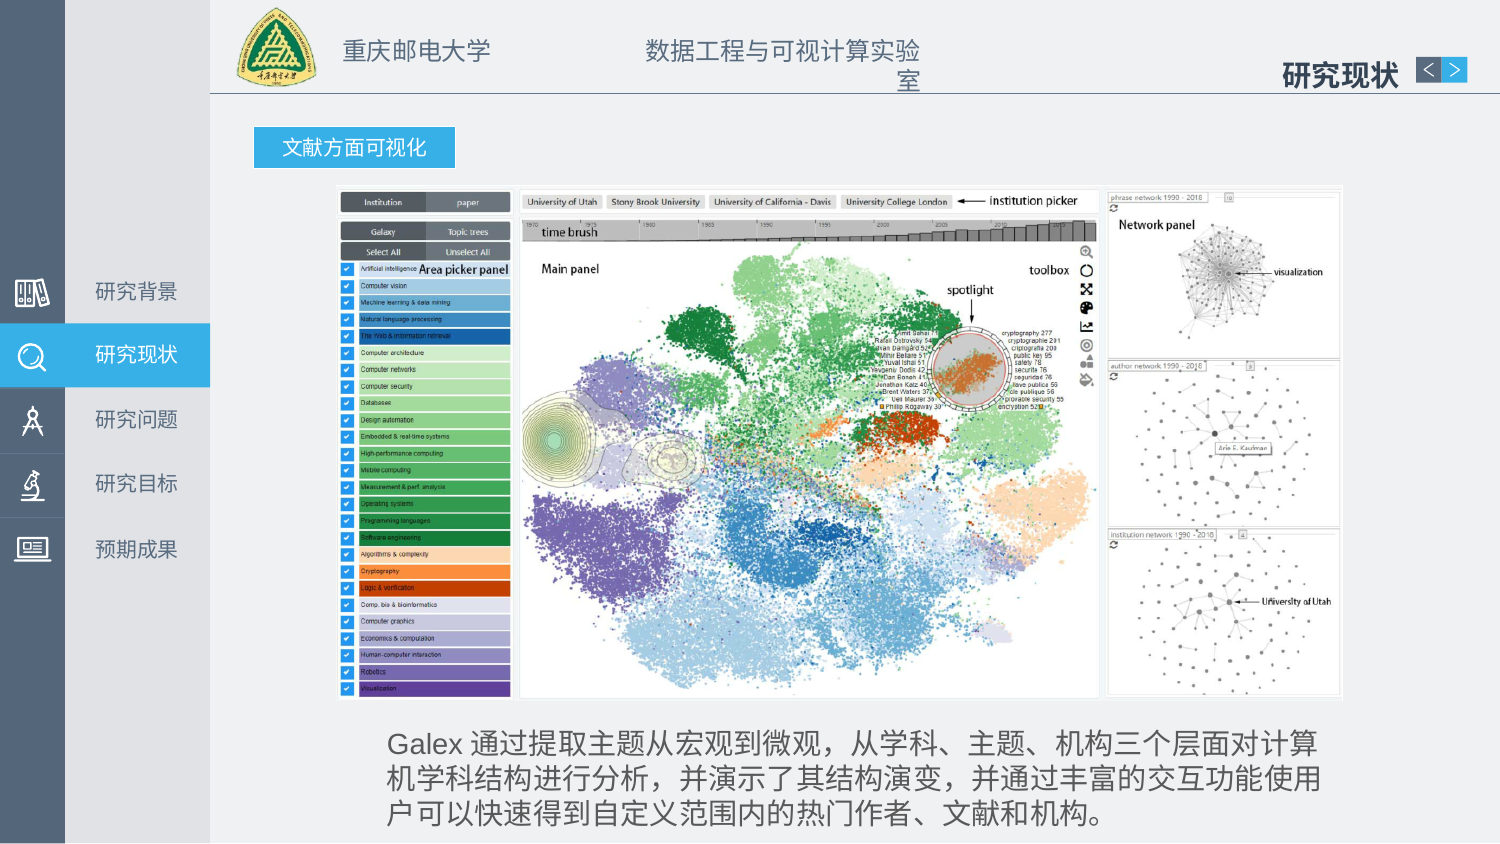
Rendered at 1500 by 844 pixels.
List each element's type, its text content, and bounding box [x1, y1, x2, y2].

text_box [1441, 56, 1468, 83]
text_box [13, 536, 52, 562]
text_box [17, 343, 47, 372]
text_box 研究问题 [80, 399, 194, 439]
text_box [20, 470, 46, 502]
picture [226, 0, 326, 98]
text_box Galex通过提取主题从宏观到微观，从学科、主题、机构三个层面对计算机学科结构进行分析，并演示了其结构演变，并通过丰富的交互功能使用户可以快速得到自定义范围内的热门作者、文献和机构。 [372, 717, 1351, 838]
text_box 研究背景 [80, 271, 194, 311]
text_box 文献方面可视化 [252, 124, 457, 170]
text_box [22, 405, 44, 437]
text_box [1415, 56, 1440, 83]
text_box 研究现状 [80, 334, 194, 374]
text_box [0, 321, 212, 390]
text_box 预期成果 [80, 529, 194, 569]
text_box 研究目标 [80, 463, 194, 503]
text_box 重庆邮电大学 数据工程与可视计算实验室 [327, 28, 936, 103]
picture [336, 185, 1343, 701]
text_box [15, 278, 50, 308]
text_box 研究现状 [962, 40, 1400, 93]
